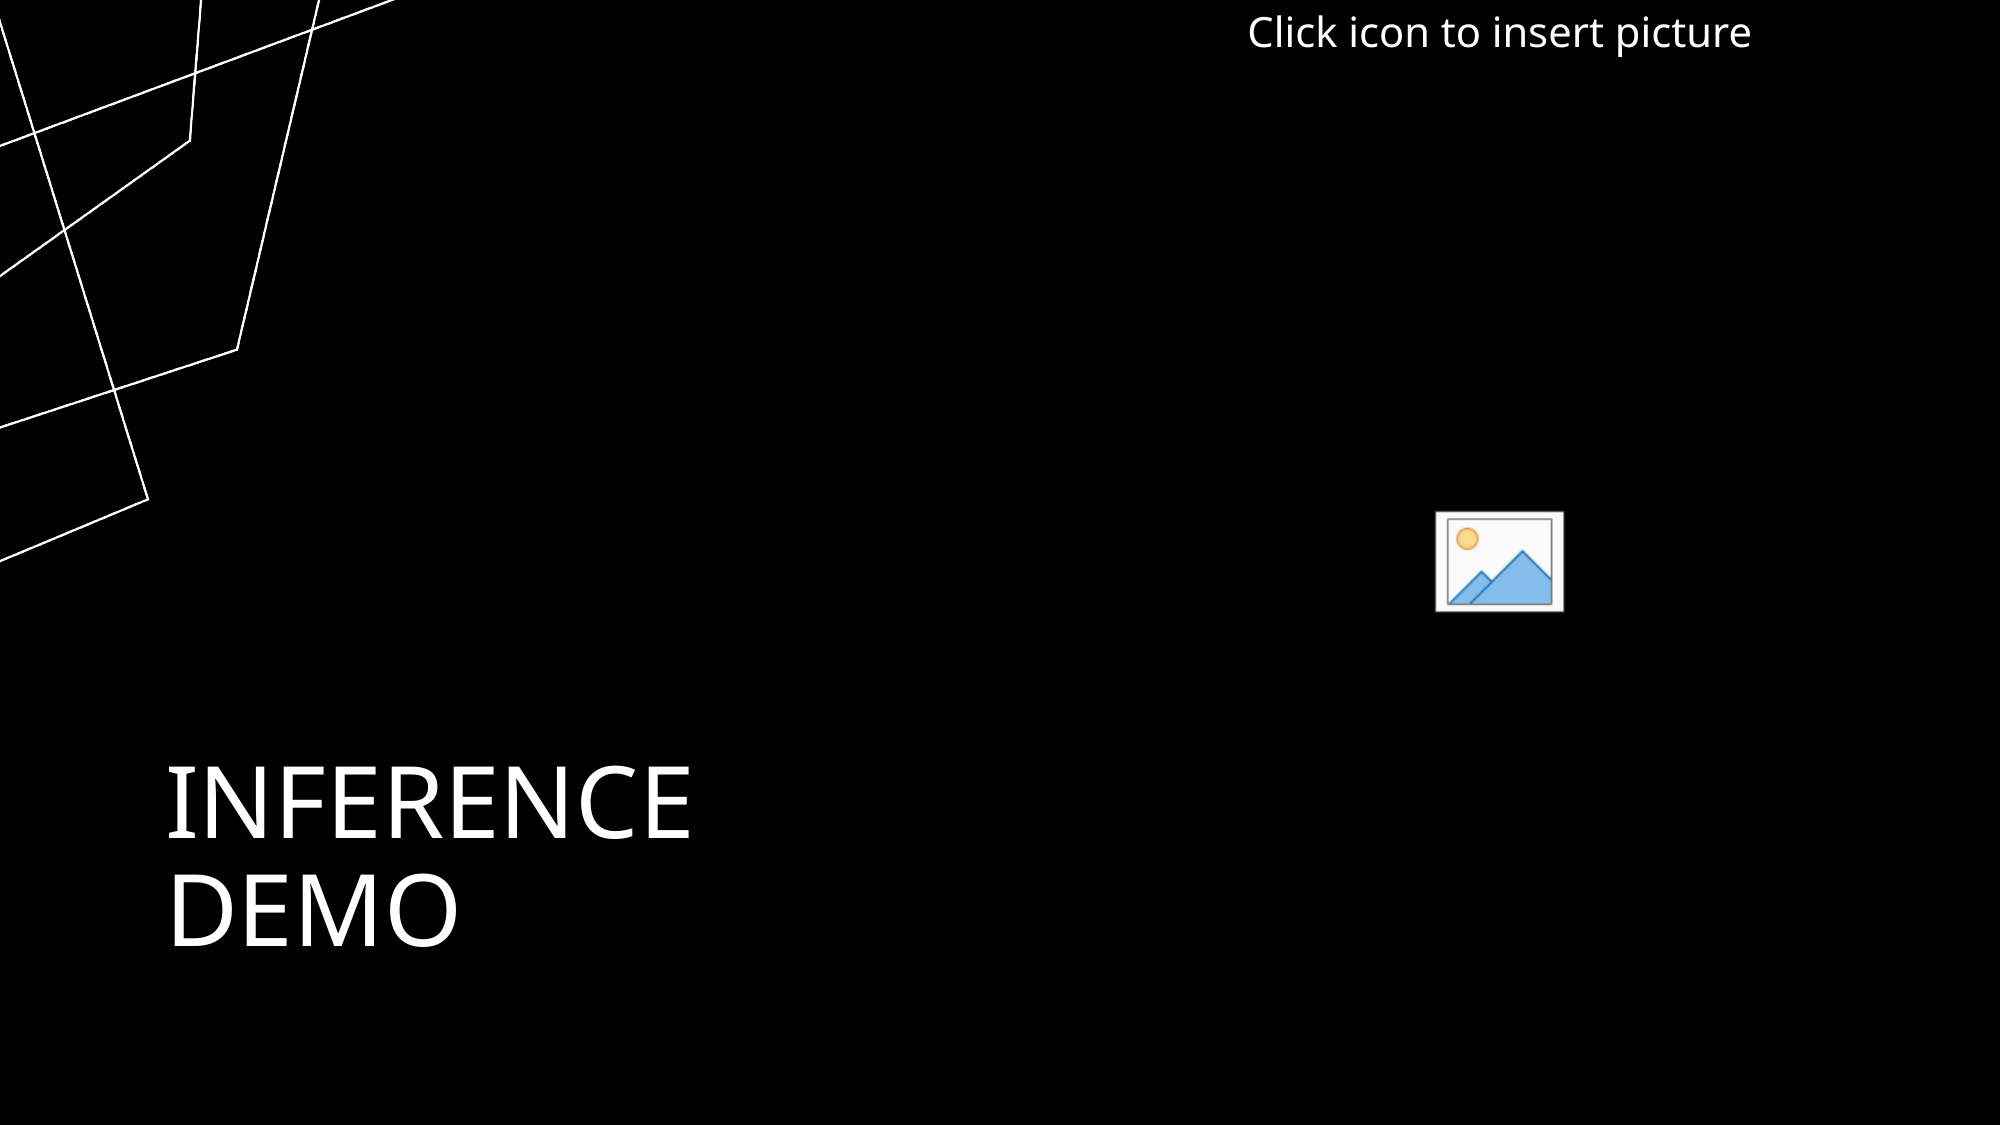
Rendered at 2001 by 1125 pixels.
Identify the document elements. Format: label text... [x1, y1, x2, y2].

title Inference DEmo [150, 423, 998, 976]
picture [0, 0, 696, 620]
picture [998, 0, 2000, 1125]
